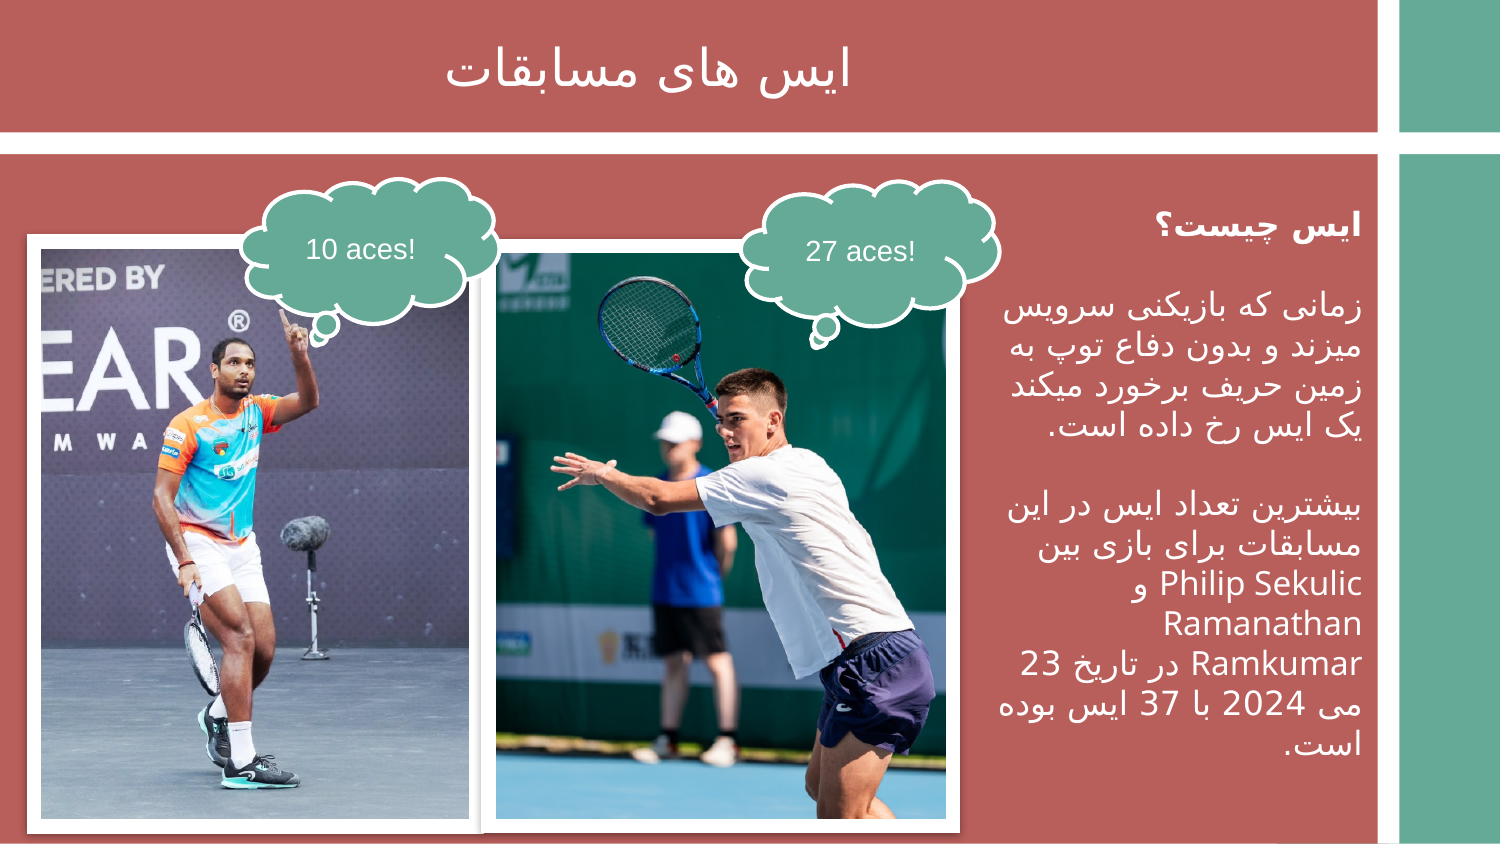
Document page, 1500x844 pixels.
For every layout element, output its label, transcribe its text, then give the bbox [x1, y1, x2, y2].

text_box 27 aces! [738, 179, 1002, 307]
text_box [0, 132, 1377, 155]
text_box [1400, 155, 1500, 844]
text_box [0, 0, 1377, 132]
text_box ایس چیست؟ زمانی که بازیکنی سرویس میزند و بدون دفاع توپ به زمین حریف برخورد میکند یک ایس رخ داده است. بیشترین تعداد ایس در این مسابقات برای بازی بین Philip Sekulic و Ramanathan Ramkumar در تاریخ 23 می 2024 با 37 ایس بوده است. [980, 188, 1377, 777]
text_box [1400, 0, 1500, 132]
picture [495, 253, 946, 820]
text_box [1377, 0, 1400, 844]
text_box ایس های مسابقات [9, 19, 1288, 114]
text_box 10 aces! [238, 176, 502, 281]
picture [40, 248, 470, 820]
text_box [0, 155, 1377, 844]
text_box [1400, 132, 1500, 155]
